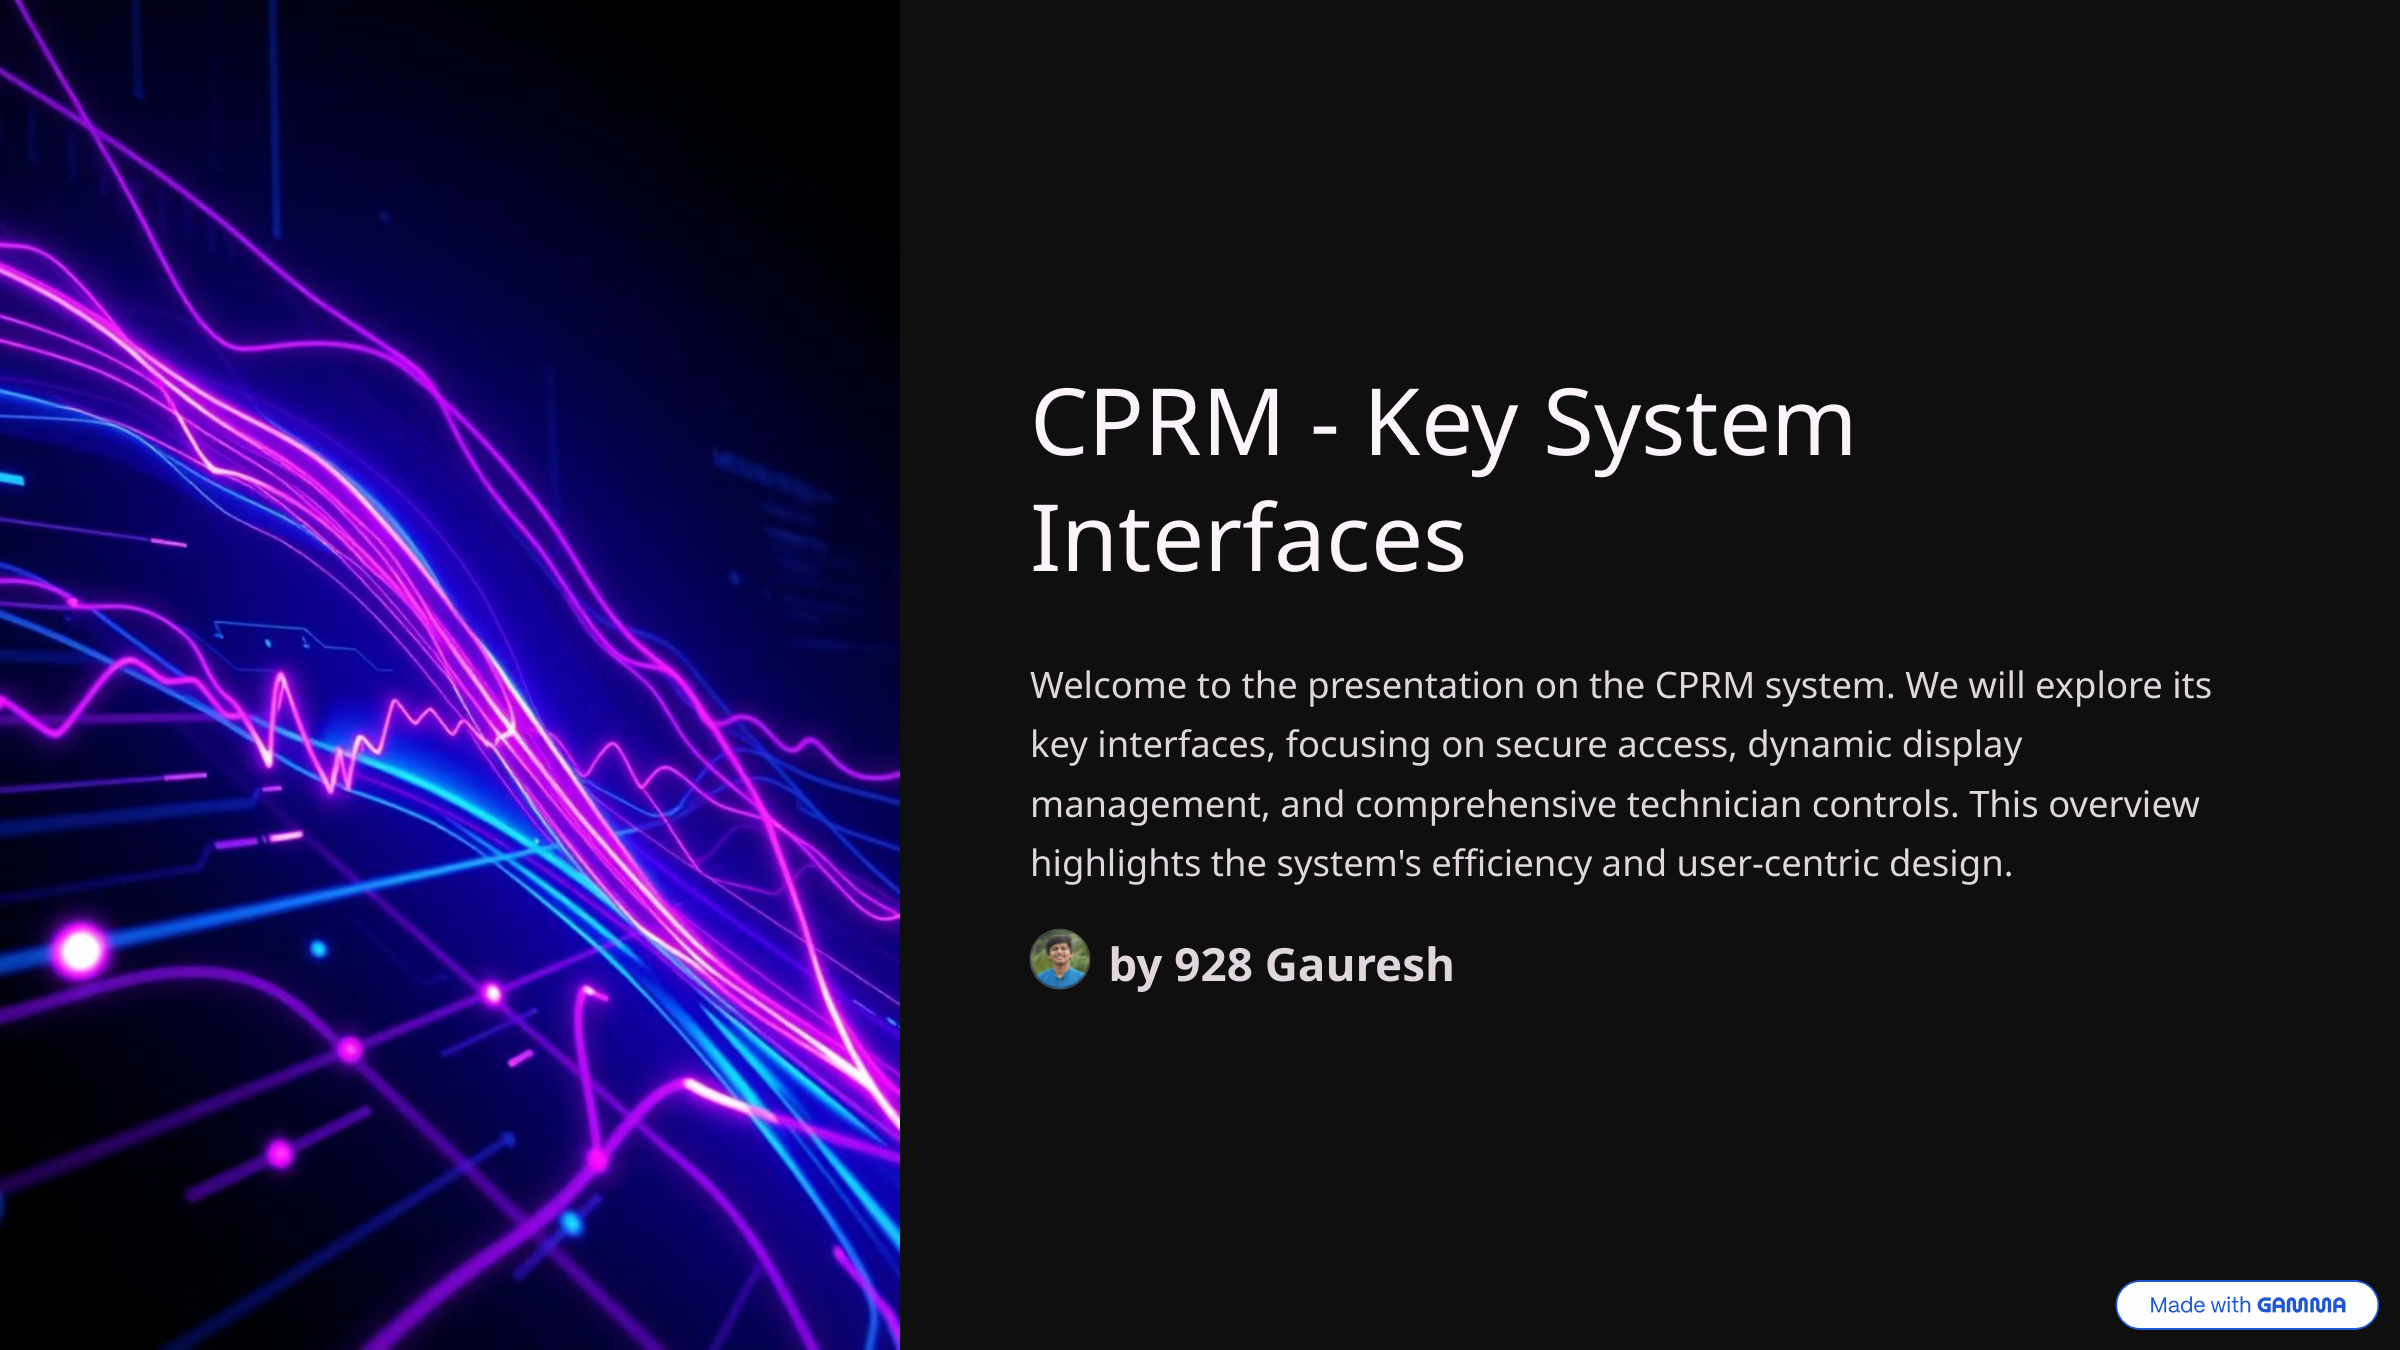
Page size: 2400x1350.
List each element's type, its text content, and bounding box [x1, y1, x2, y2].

text_box by 928 Gauresh [1108, 926, 1433, 992]
picture [1031, 930, 1089, 988]
picture [0, 0, 900, 1350]
picture [2106, 1271, 2389, 1339]
text_box CPRM - Key System Interfaces [1030, 358, 2270, 591]
text_box Welcome to the presentation on the CPRM system. We will explore its key interfaces, focusing on secure access, dynamic display management, and comprehensive technician controls. This overview highlights the system's efficiency and user-centric design. [1030, 646, 2270, 885]
